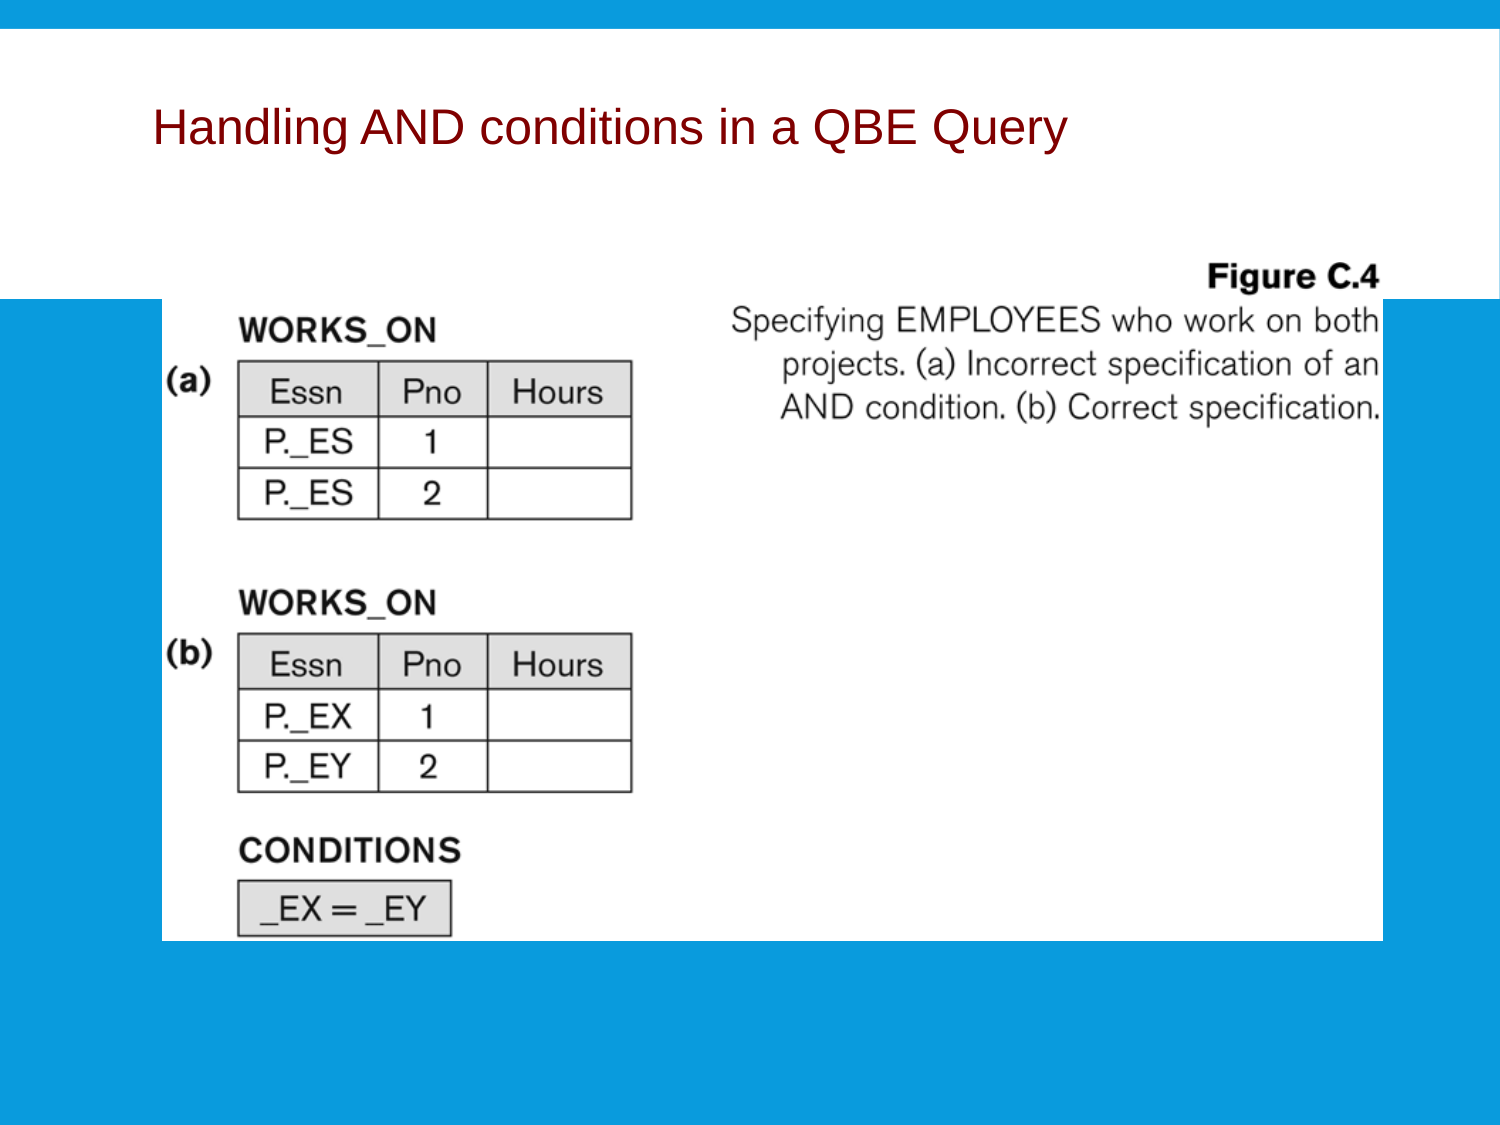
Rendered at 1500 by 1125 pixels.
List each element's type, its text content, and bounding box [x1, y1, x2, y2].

text_box Handling AND conditions in a QBE Query [137, 87, 1363, 163]
picture [162, 262, 1383, 940]
